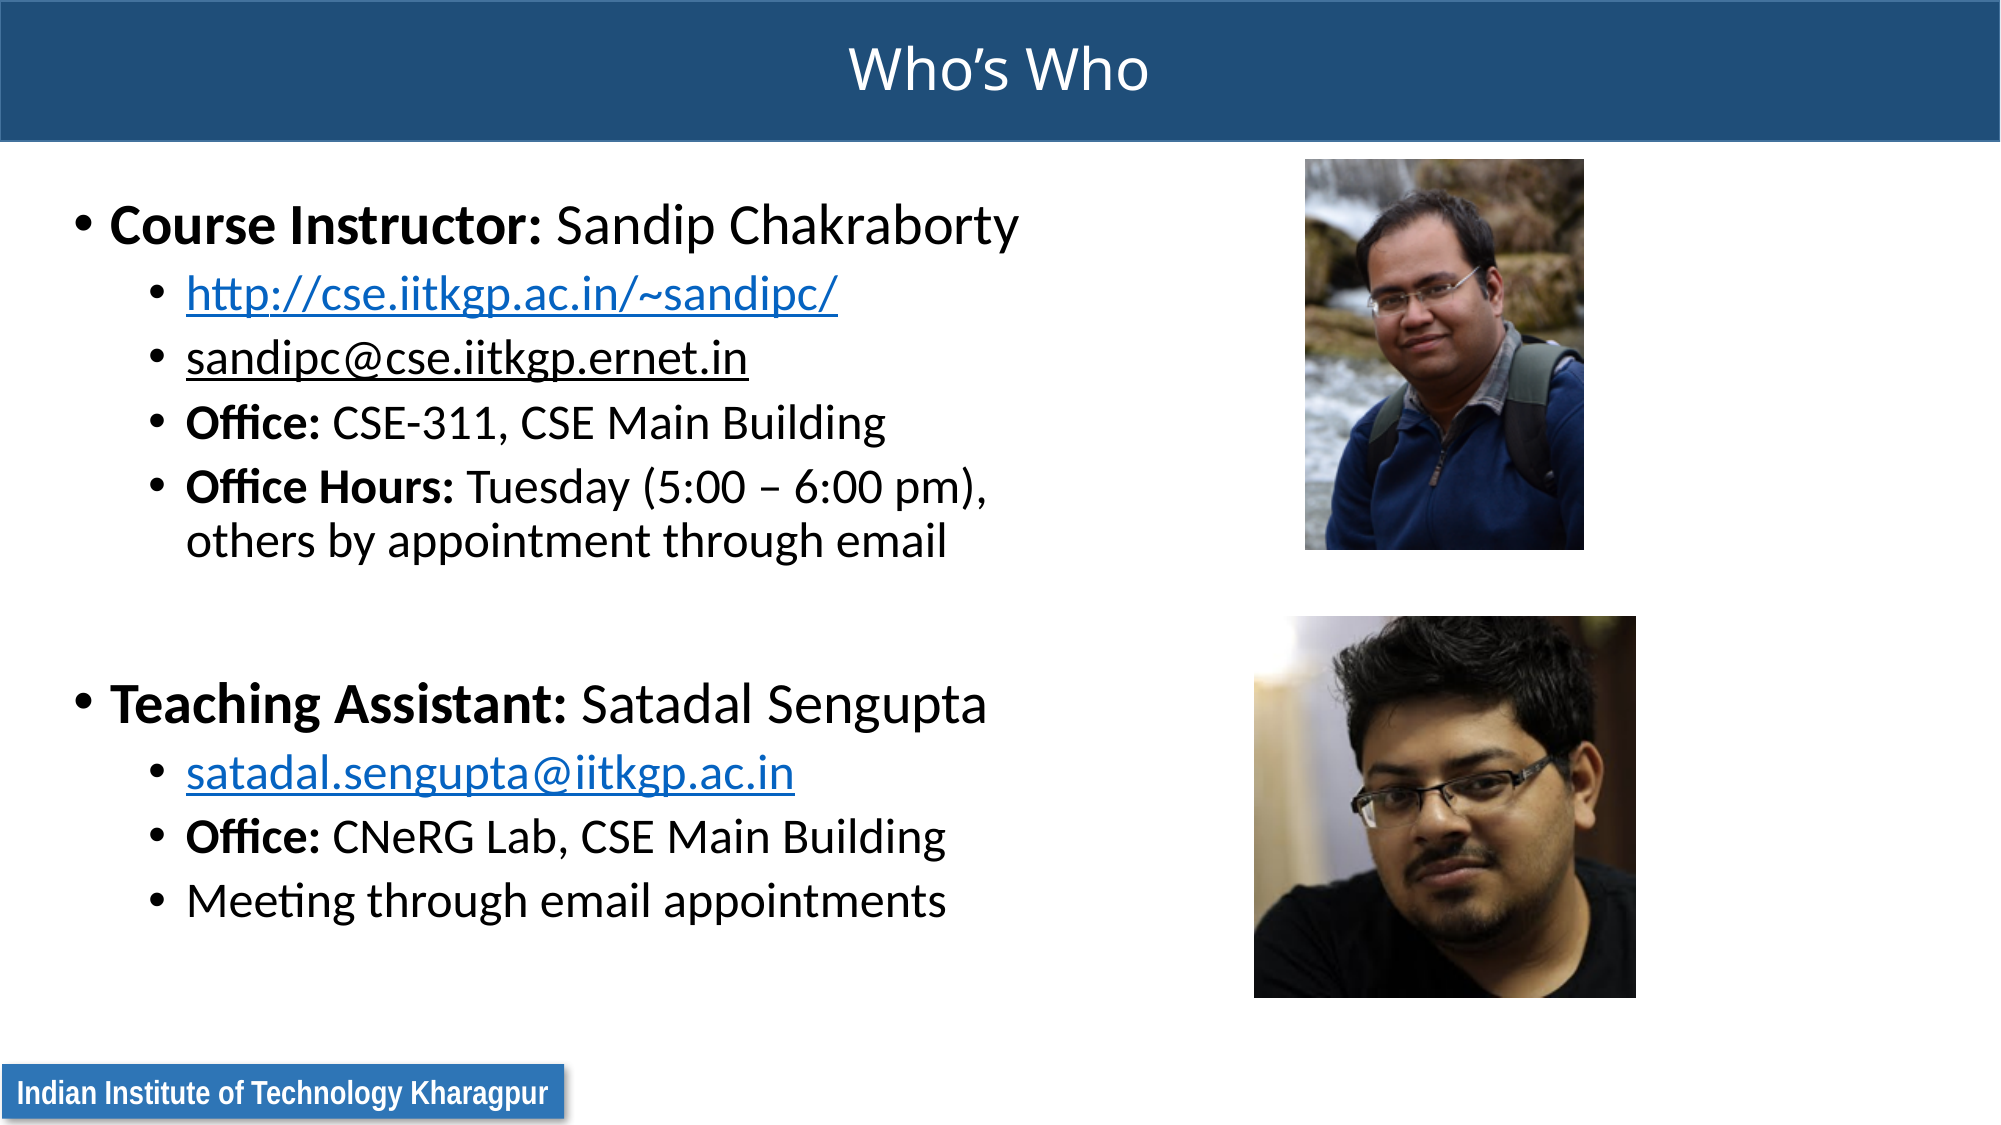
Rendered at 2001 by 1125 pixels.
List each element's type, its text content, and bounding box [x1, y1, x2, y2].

list Course Instructor: Sandip Chakraborty http://cse.iitkgp.ac.in/~sandipc/ sandipc@cse.iitkgp.ernet.in Office: CSE-311, CSE Main Building Office Hours: Tuesday (5:00 – 6:00 pm), others by appointment through email Teaching Assistant: Satadal Sengupta satadal.sengupta@iitkgp.ac.in Office: CNeRG Lab, CSE Main Building Meeting through email appointments [58, 186, 1954, 1065]
title Who’s Who [0, 1, 2000, 141]
picture [1254, 616, 1636, 998]
picture [1305, 159, 1584, 550]
